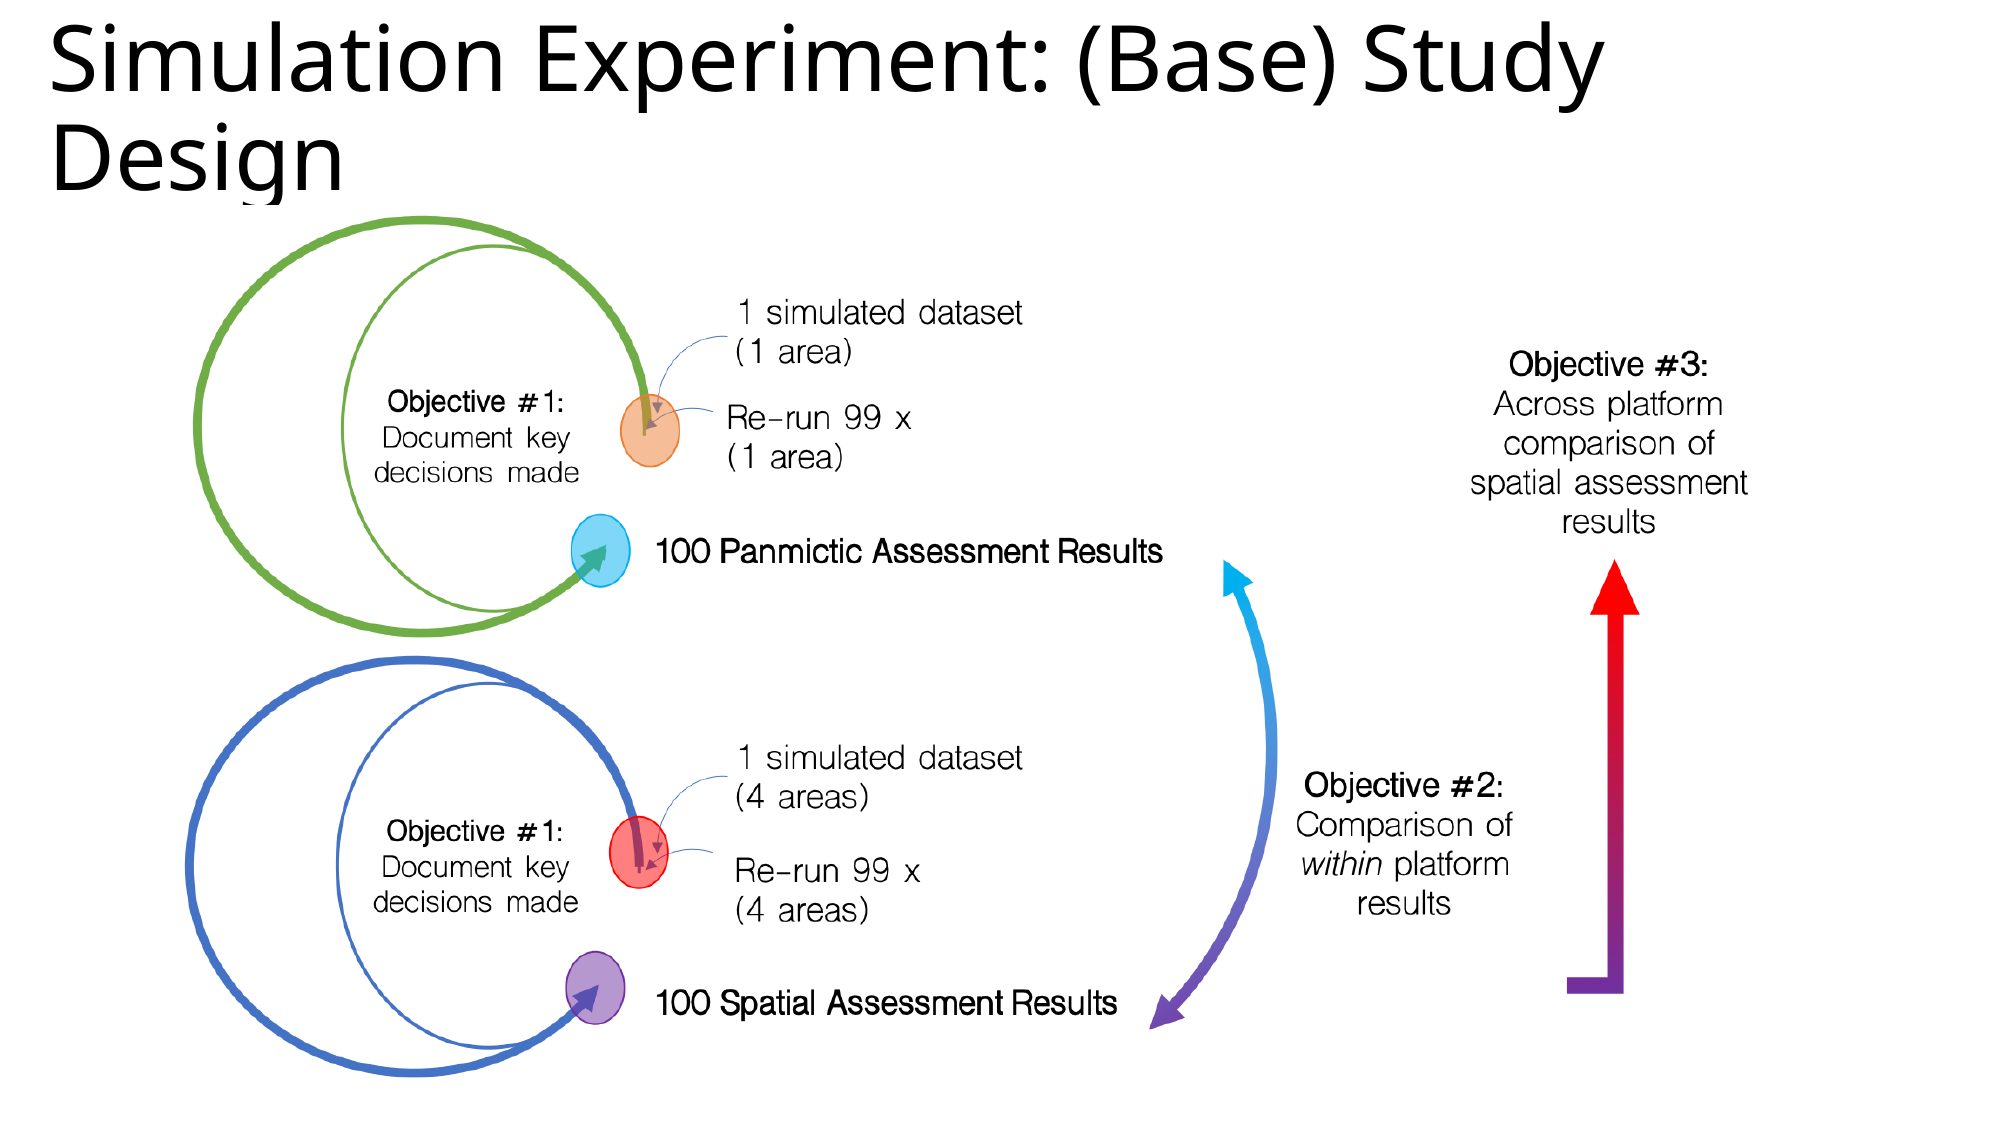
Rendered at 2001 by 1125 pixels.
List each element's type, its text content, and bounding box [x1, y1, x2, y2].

picture [138, 205, 1775, 1097]
title Simulation Experiment: (Base) Study Design [33, 2, 1759, 221]
